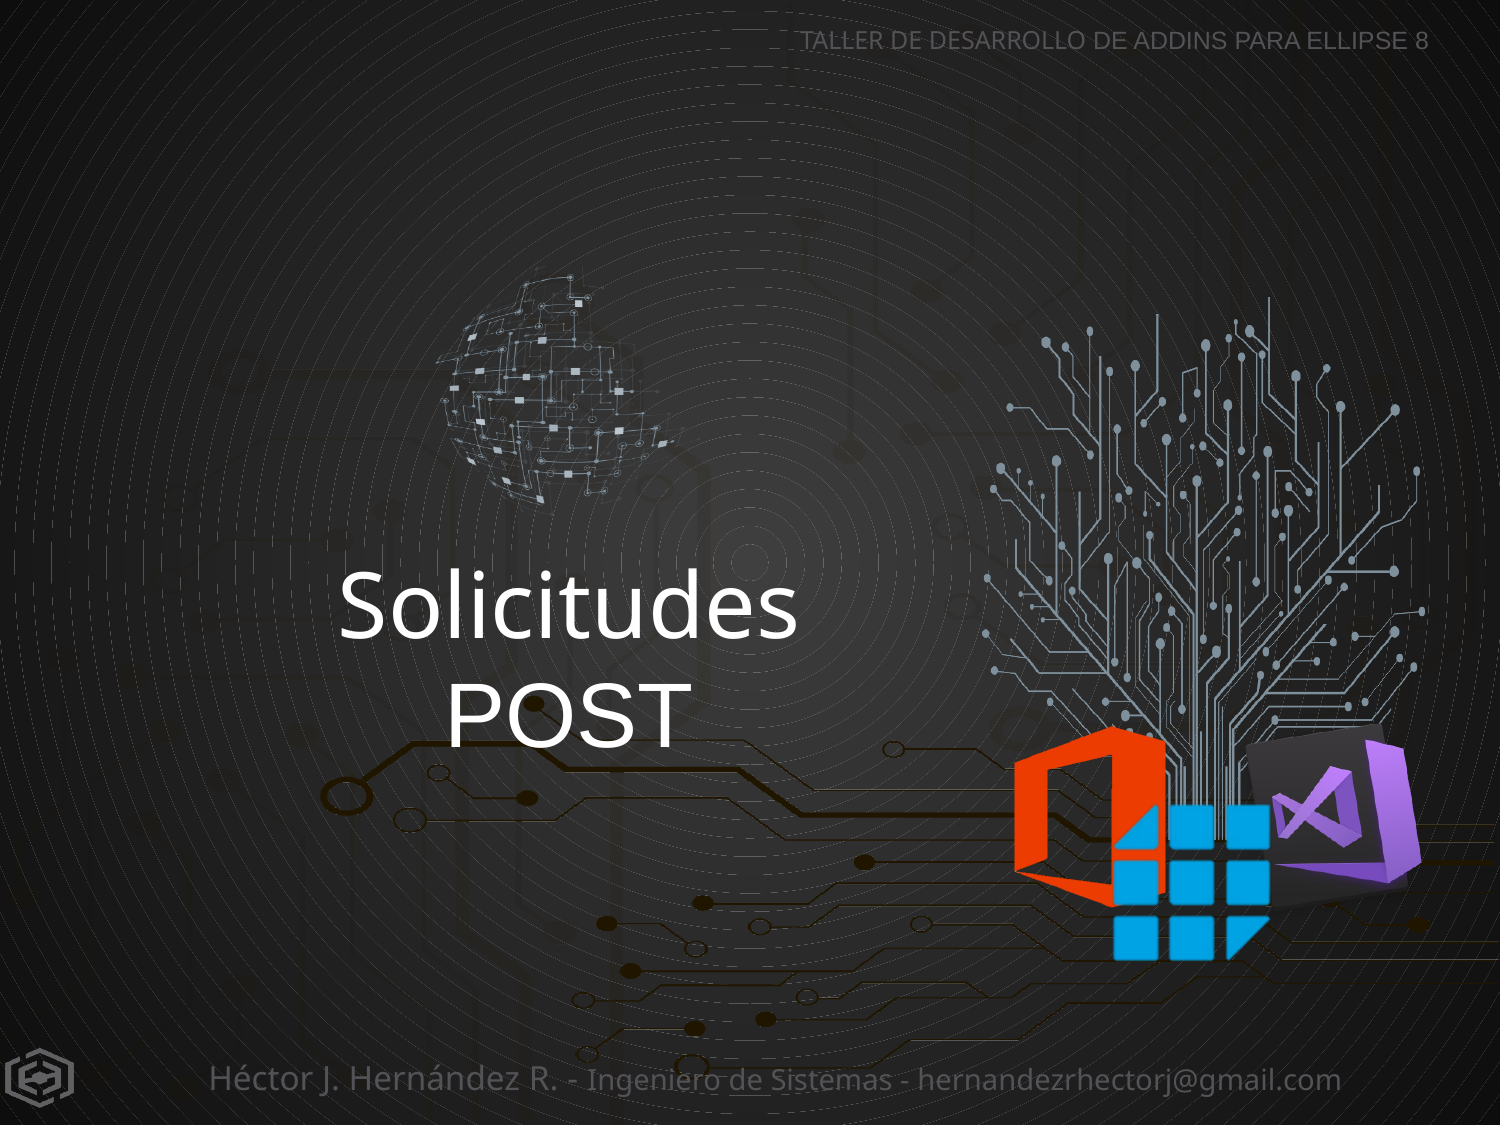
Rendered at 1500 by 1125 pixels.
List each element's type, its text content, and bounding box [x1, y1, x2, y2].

text_box Solicitudes POST [186, 538, 952, 774]
picture [0, 0, 1500, 1125]
